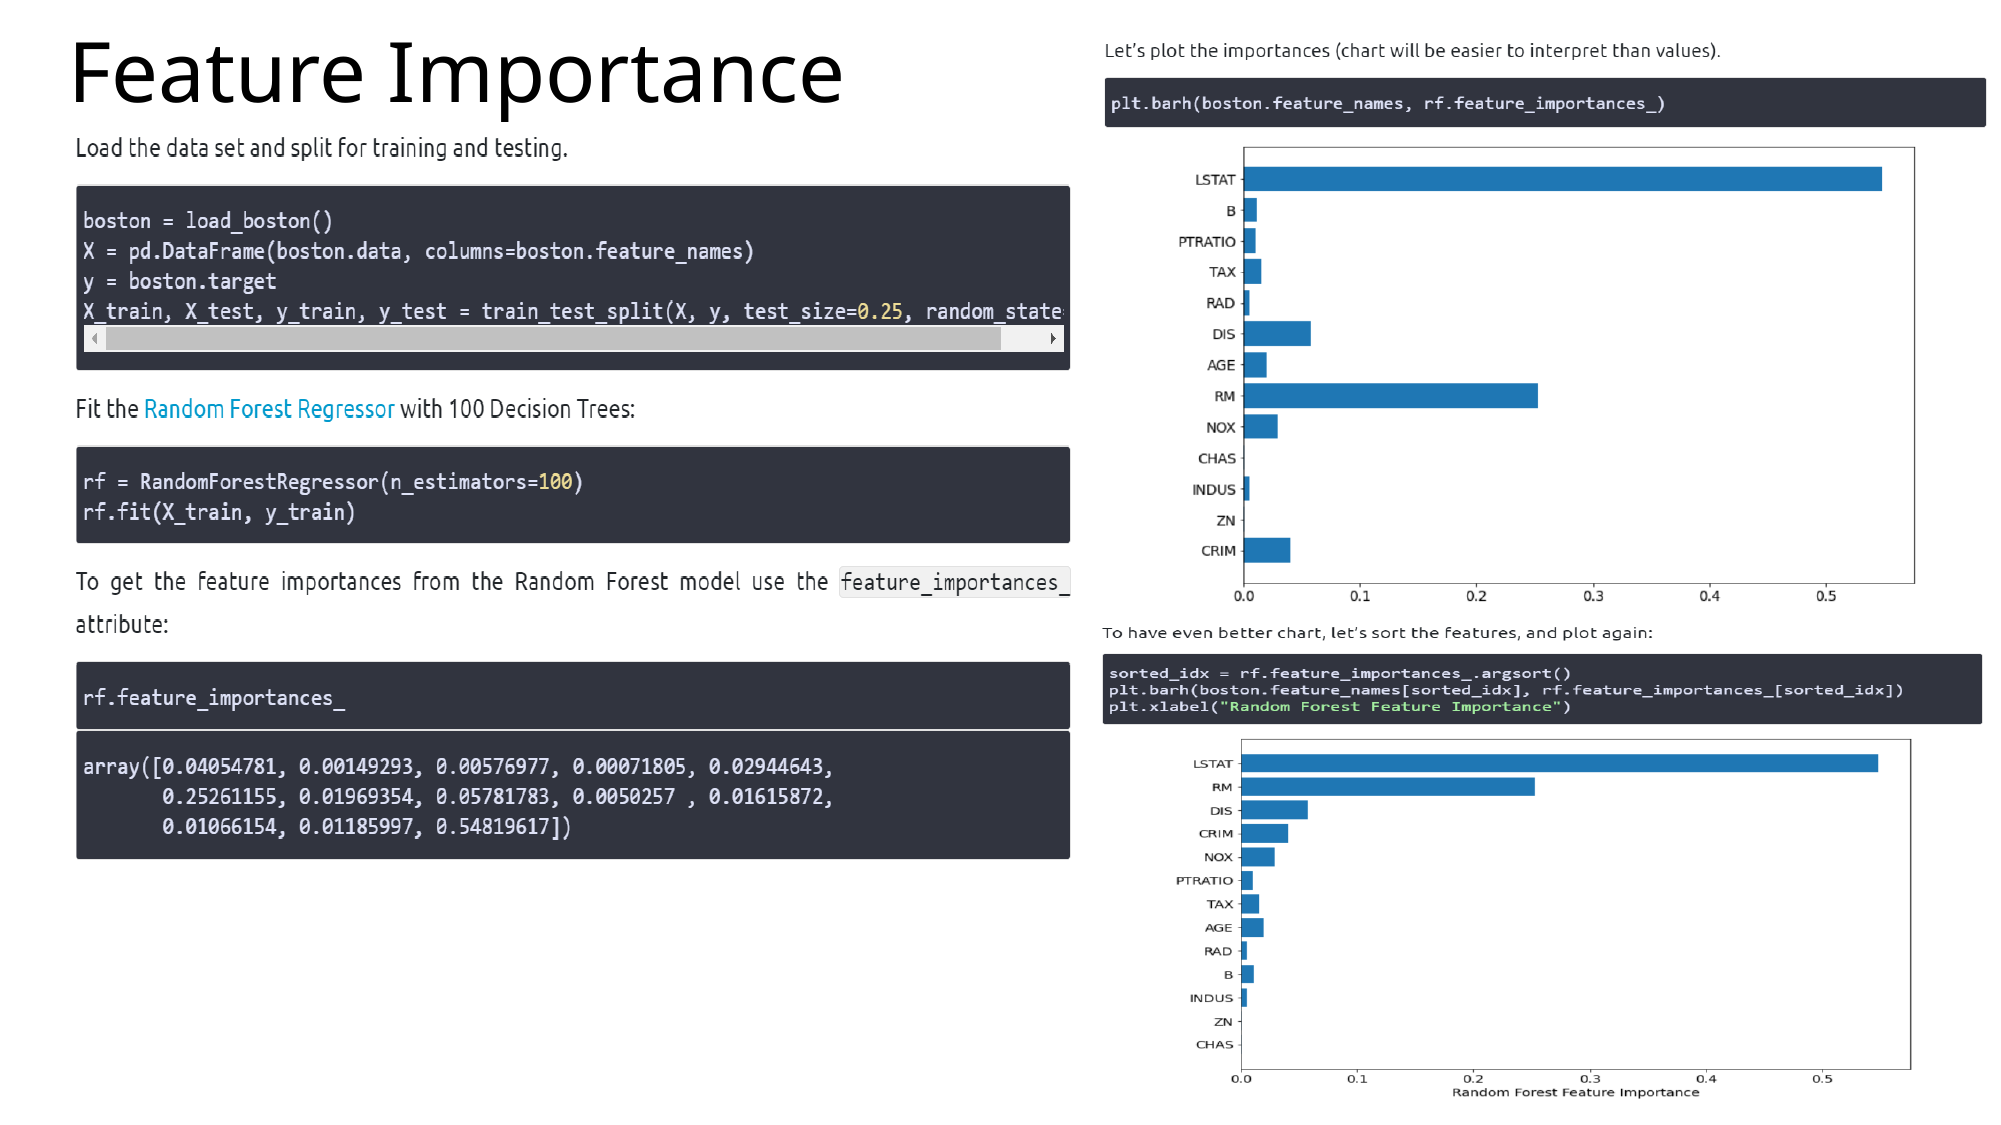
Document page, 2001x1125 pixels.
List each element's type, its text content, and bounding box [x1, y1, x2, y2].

picture [1096, 621, 1988, 1103]
picture [1096, 38, 1988, 605]
picture [69, 128, 1076, 867]
title Feature Importance [53, 22, 1863, 129]
